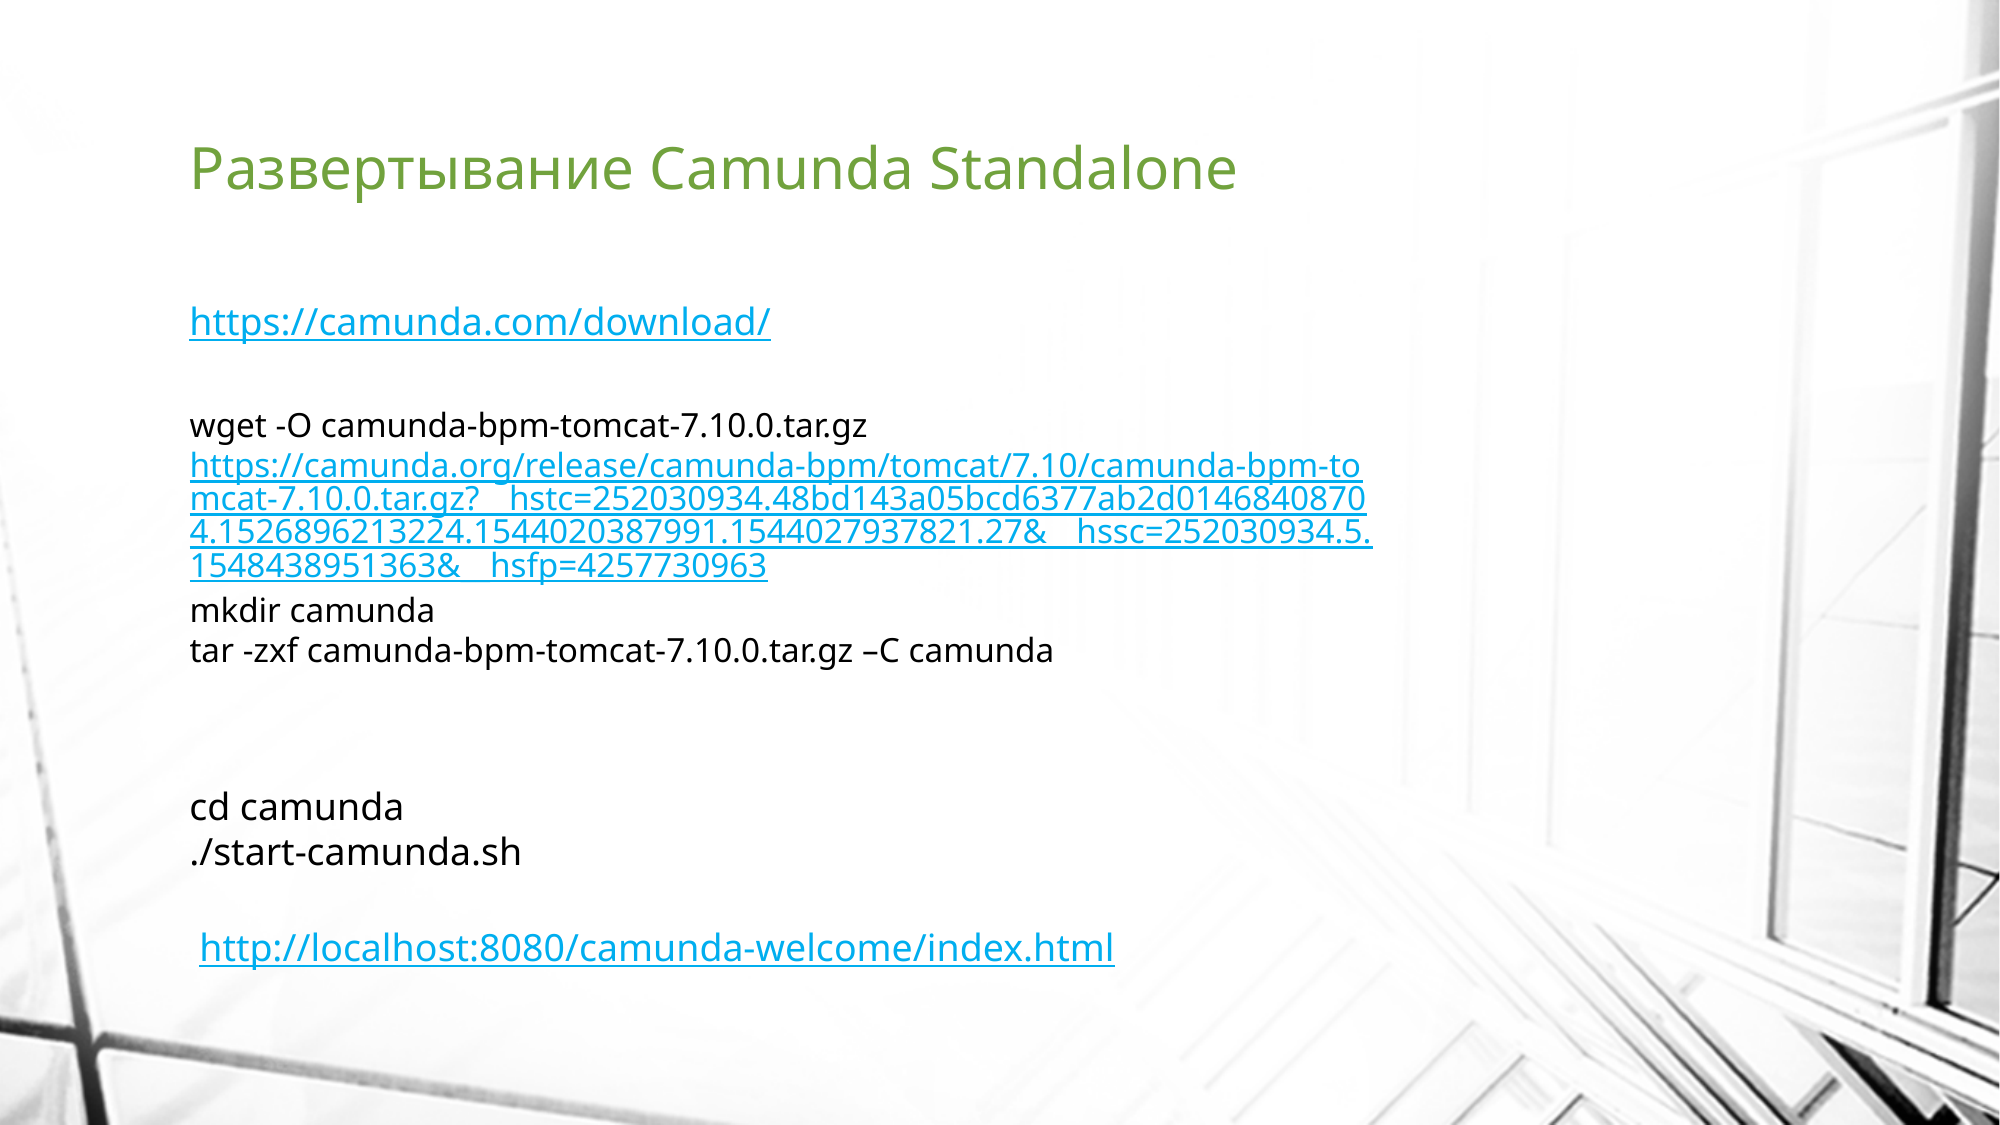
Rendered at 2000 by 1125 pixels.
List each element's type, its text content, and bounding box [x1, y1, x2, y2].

picture [0, 0, 2000, 1125]
text_box https://camunda.com/download/ [174, 290, 1248, 396]
text_box http://localhost:8080/camunda-welcome/index.html [184, 916, 1177, 983]
text_box wget -O camunda-bpm-tomcat-7.10.0.tar.gz https://camunda.org/release/camunda-bpm/tomcat/7.10/camunda-bpm-tomcat-7.10.0.tar.gz?__hstc=252030934.48bd143a05bcd6377ab2d01468408704.1526896213224.1544020387991.1544027937821.27&__hssc=252030934.5.1548438951363&__hsfp=4257730963 mkdir camunda tar -zxf camunda-bpm-tomcat-7.10.0.tar.gz –C camunda [174, 396, 1390, 577]
title Развертывание Camunda Standalone [174, 113, 1638, 209]
text_box cd camunda ./start-camunda.sh [174, 775, 1118, 881]
